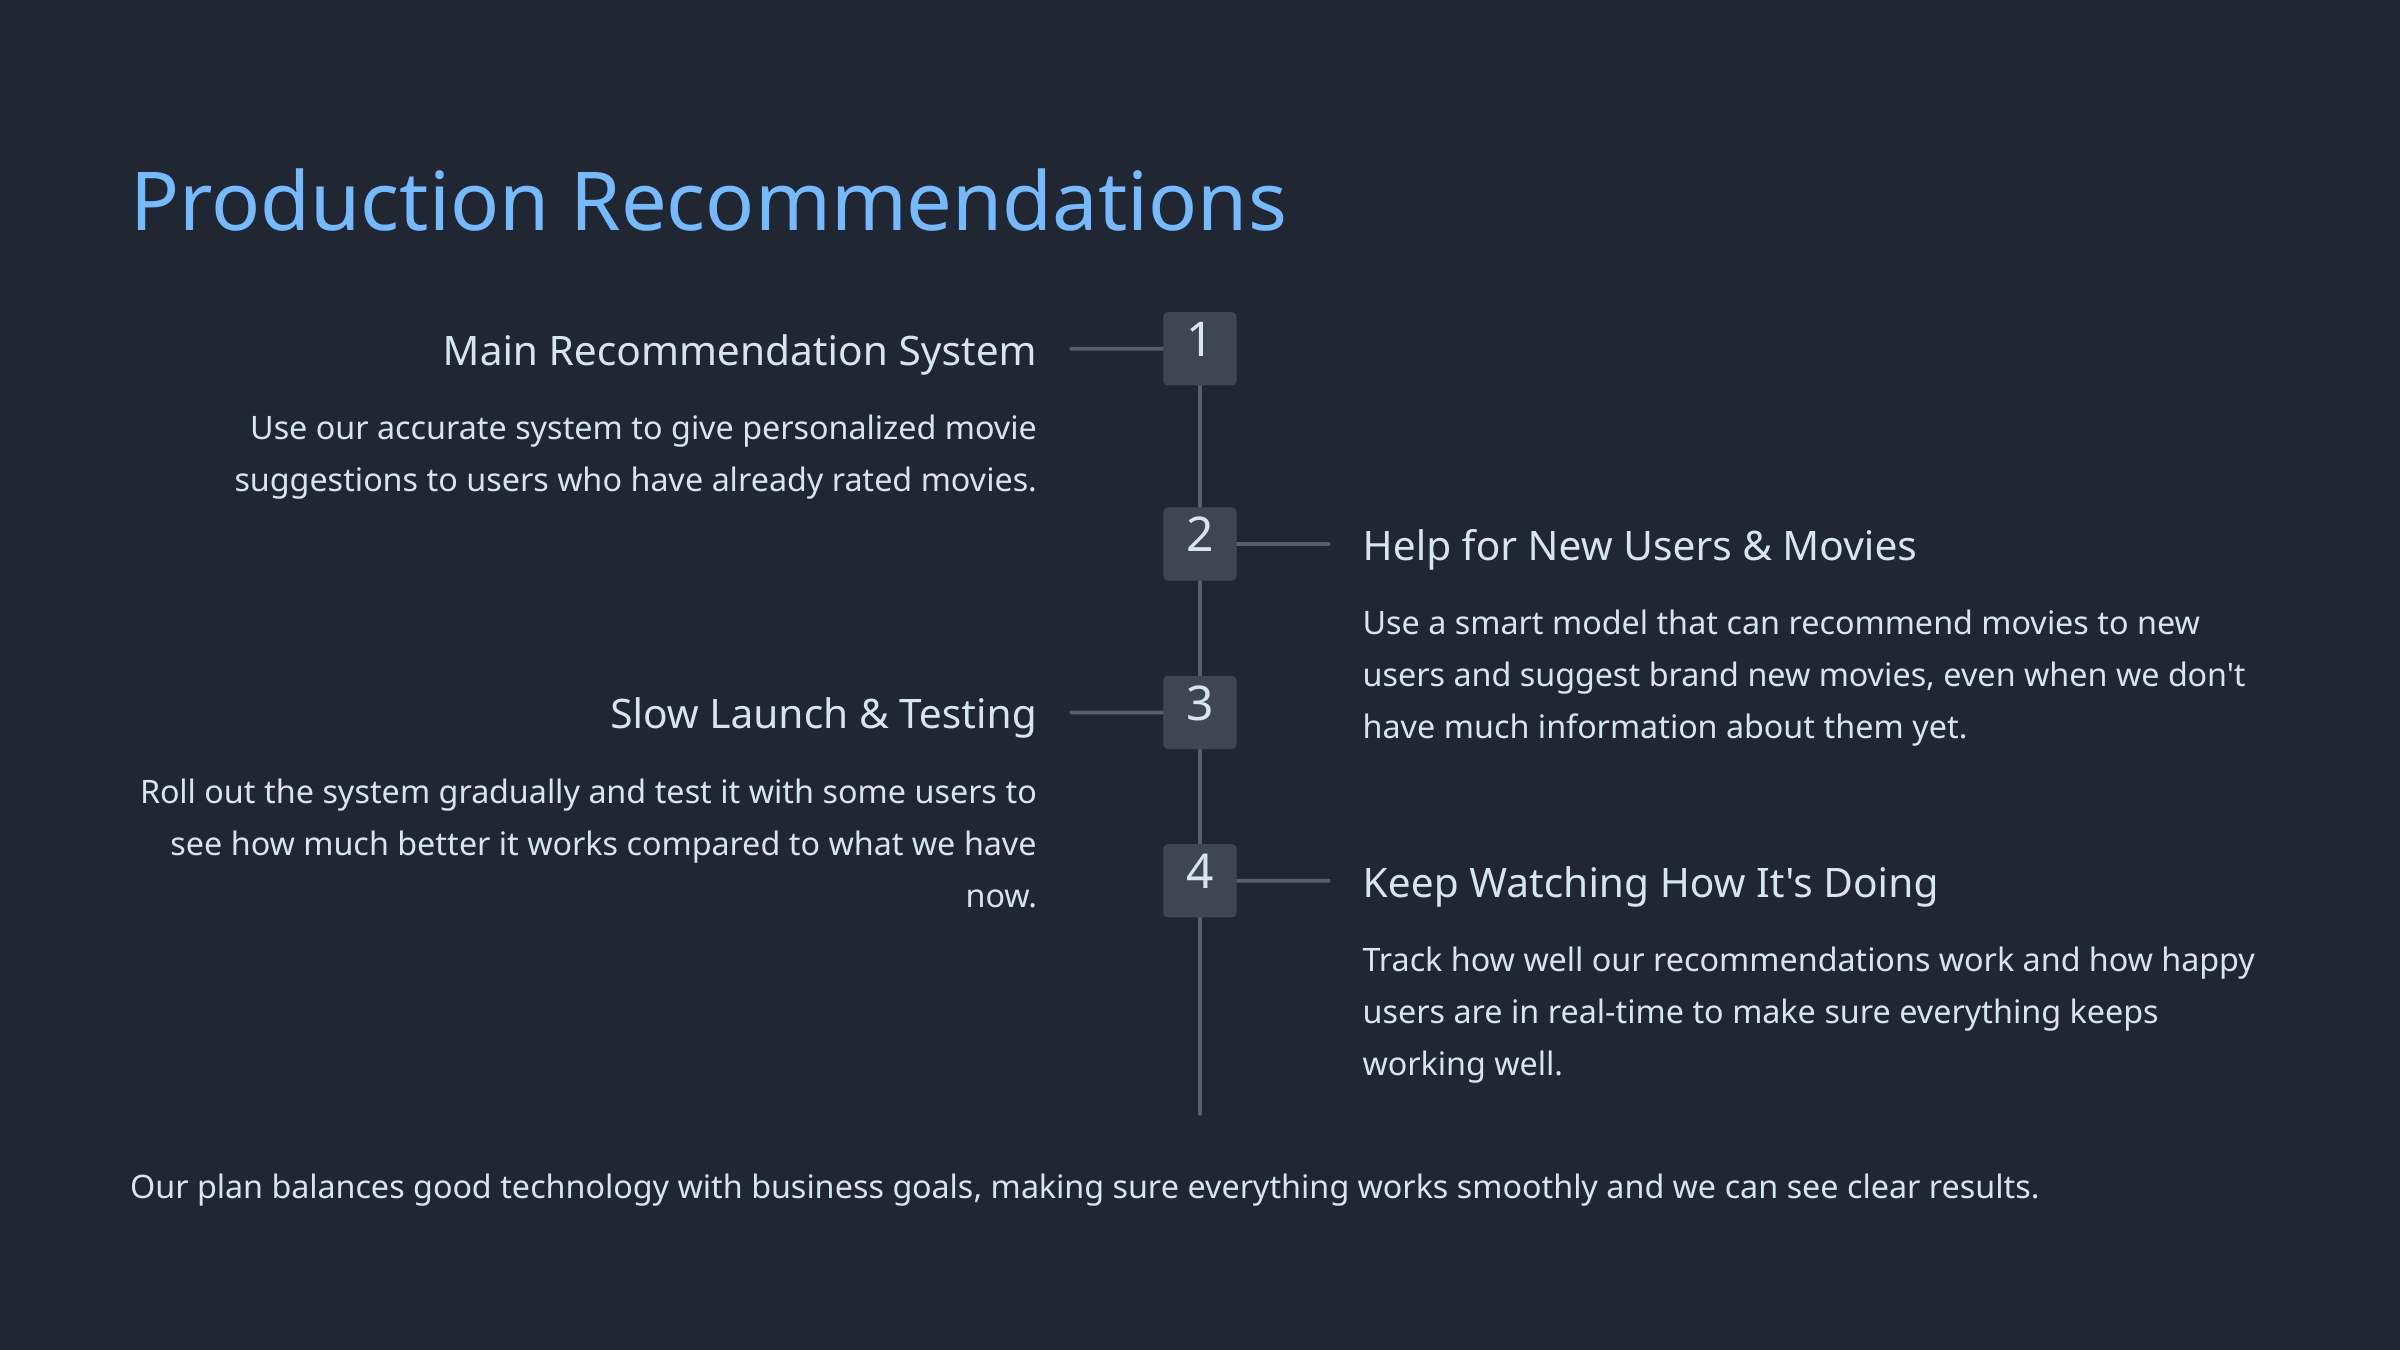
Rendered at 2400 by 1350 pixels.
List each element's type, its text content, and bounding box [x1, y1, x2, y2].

text_box [1198, 750, 1202, 844]
text_box Slow Launch & Testing [597, 686, 1038, 738]
text_box Our plan balances good technology with business goals, making sure everything works smoothly and we can see clear results. [130, 1152, 2270, 1205]
text_box [1163, 312, 1237, 386]
text_box [1237, 878, 1331, 883]
text_box [1198, 386, 1202, 507]
text_box [1163, 507, 1237, 581]
text_box [1069, 710, 1163, 715]
text_box [1163, 675, 1237, 750]
text_box Use our accurate system to give personalized movie suggestions to users who have already rated movies. [130, 393, 1038, 498]
text_box Use a smart model that can recommend movies to new users and suggest brand new movies, even when we don't have much information about them yet. [1362, 589, 2270, 746]
text_box Track how well our recommendations work and how happy users are in real-time to make sure everything keeps working well. [1362, 925, 2270, 1083]
text_box [1198, 918, 1202, 1116]
text_box Help for New Users & Movies [1362, 518, 1919, 570]
text_box [1237, 542, 1331, 546]
text_box 1 [1175, 318, 1225, 380]
text_box [1198, 581, 1202, 675]
text_box Main Recommendation System [431, 323, 1038, 375]
text_box 2 [1175, 513, 1225, 575]
text_box Roll out the system gradually and test it with some users to see how much better it works compared to what we have now. [130, 757, 1038, 862]
text_box 3 [1175, 681, 1225, 743]
text_box 4 [1175, 850, 1225, 912]
text_box Production Recommendations [130, 145, 1300, 247]
text_box [1069, 346, 1163, 351]
text_box Keep Watching How It's Doing [1362, 855, 1943, 907]
text_box [1163, 844, 1237, 918]
